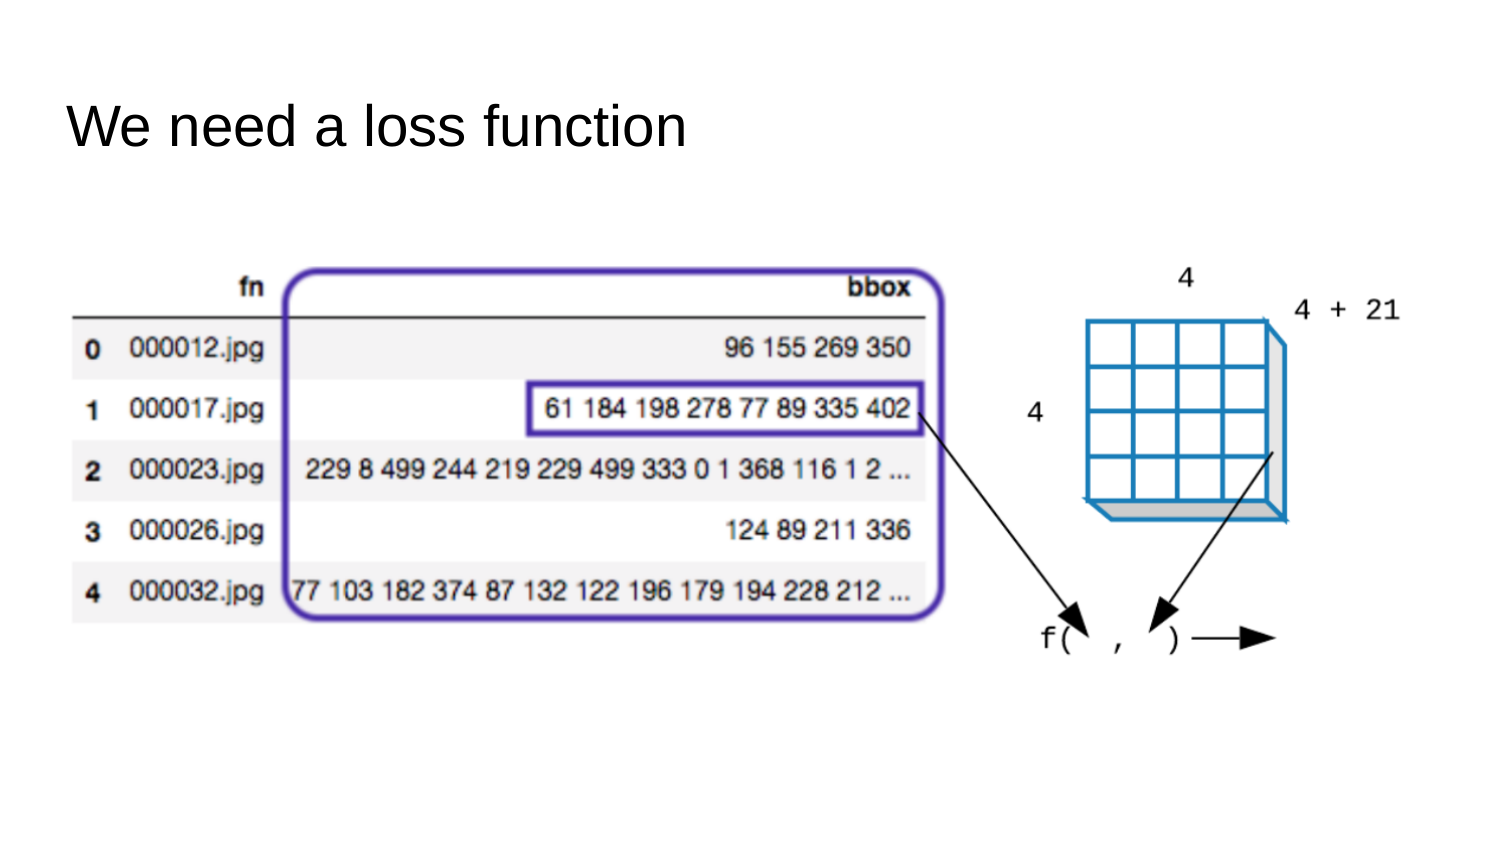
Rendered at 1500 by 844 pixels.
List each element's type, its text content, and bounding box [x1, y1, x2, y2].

picture [23, 238, 1474, 680]
title We need a loss function [51, 72, 1449, 167]
